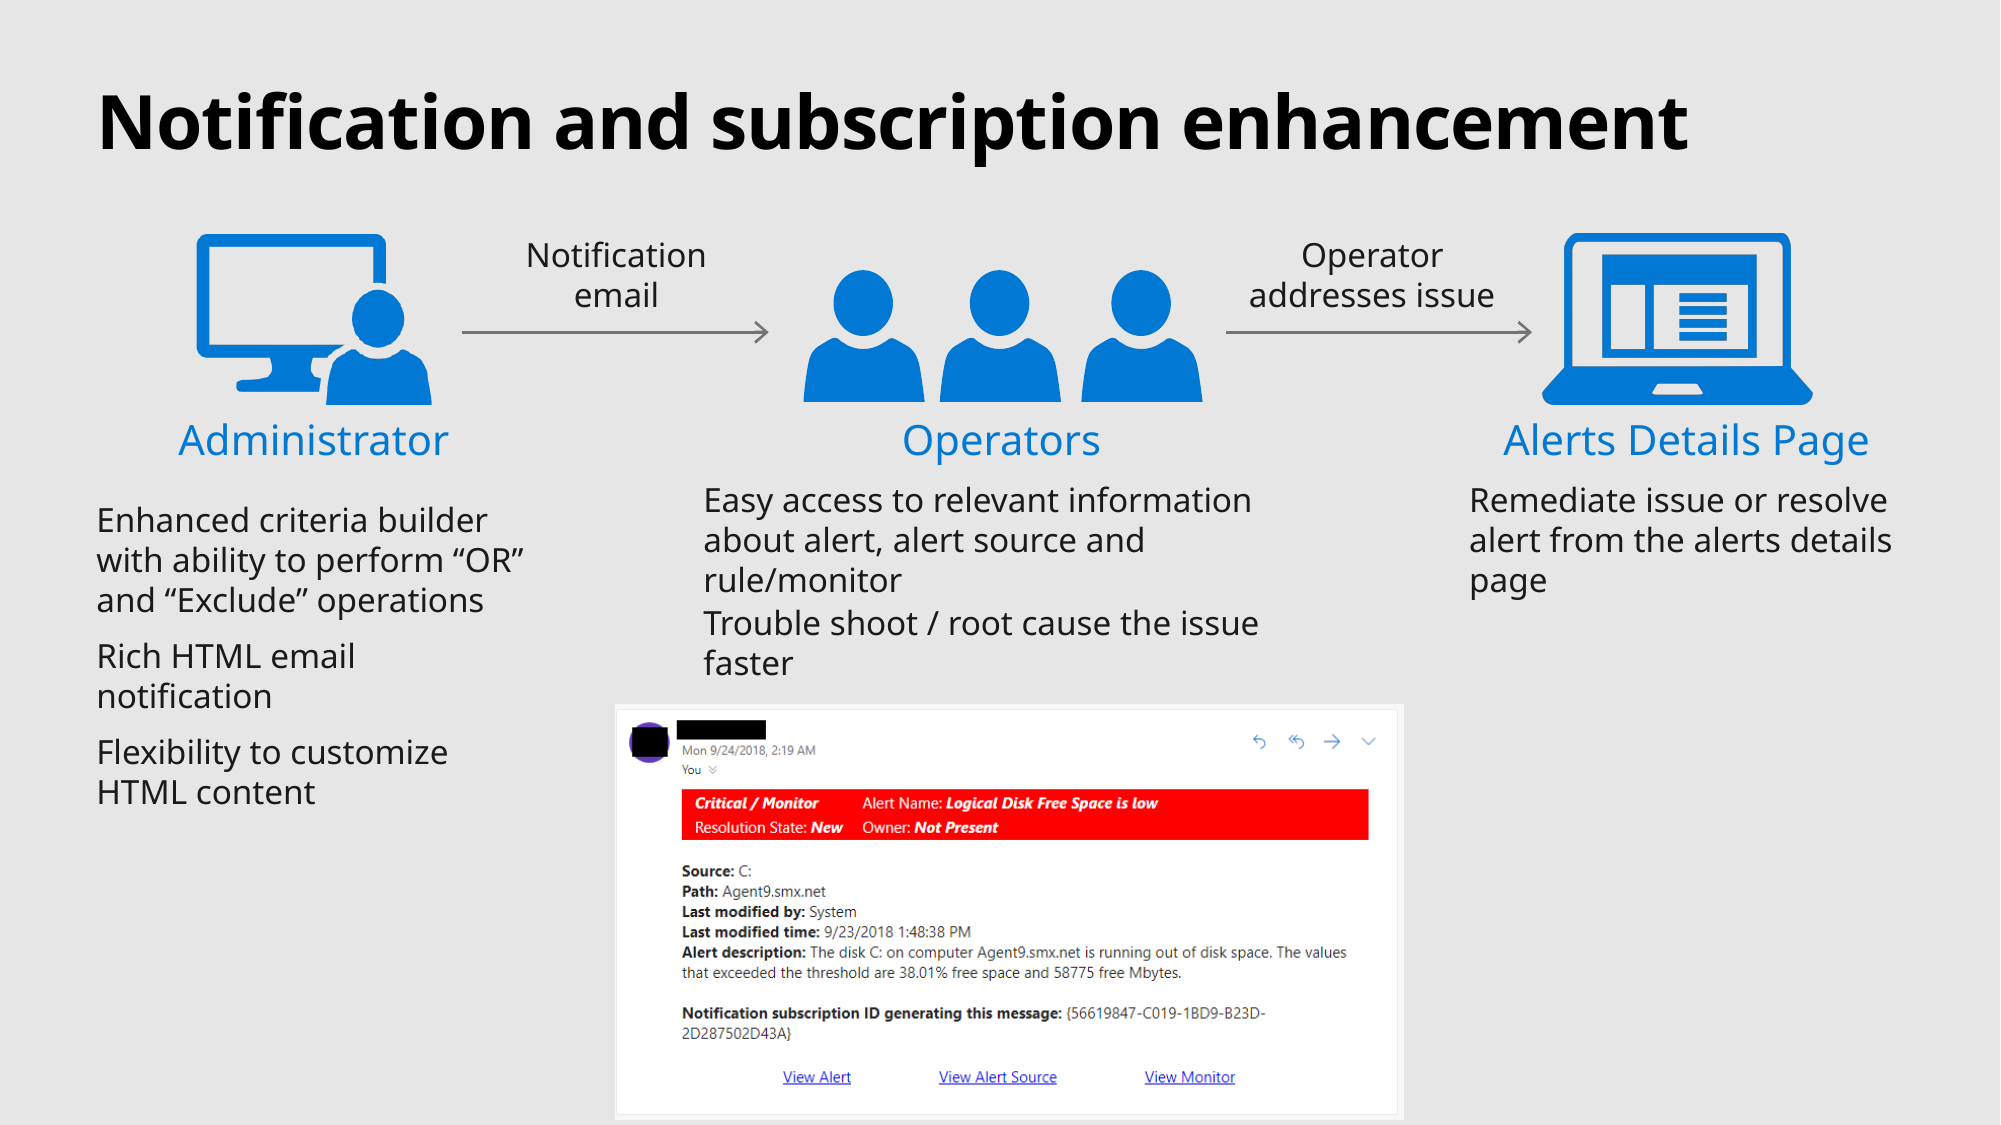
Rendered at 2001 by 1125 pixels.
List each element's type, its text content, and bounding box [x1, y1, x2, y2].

text_box Notification email [525, 234, 708, 315]
text_box Operators [901, 413, 1101, 464]
text_box Easy access to relevant information about alert, alert source and rule/monitor [702, 478, 1319, 600]
picture [615, 704, 1404, 1120]
title Notification and subscription enhancement [96, 75, 1904, 166]
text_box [800, 267, 1203, 403]
text_box Rich HTML email notification [96, 634, 532, 716]
picture [195, 234, 433, 406]
text_box Trouble shoot / root cause the issue faster [702, 601, 1319, 683]
text_box Flexibility to customize HTML content [96, 730, 532, 812]
text_box Operator addresses issue [1249, 233, 1496, 314]
text_box Remediate issue or resolve alert from the alerts details page [1468, 478, 1955, 600]
text_box Administrator [178, 413, 450, 464]
text_box Alerts Details Page [1503, 413, 1870, 464]
picture [1542, 233, 1814, 406]
text_box Enhanced criteria builder with ability to perform “OR” and “Exclude” operations [96, 498, 532, 620]
